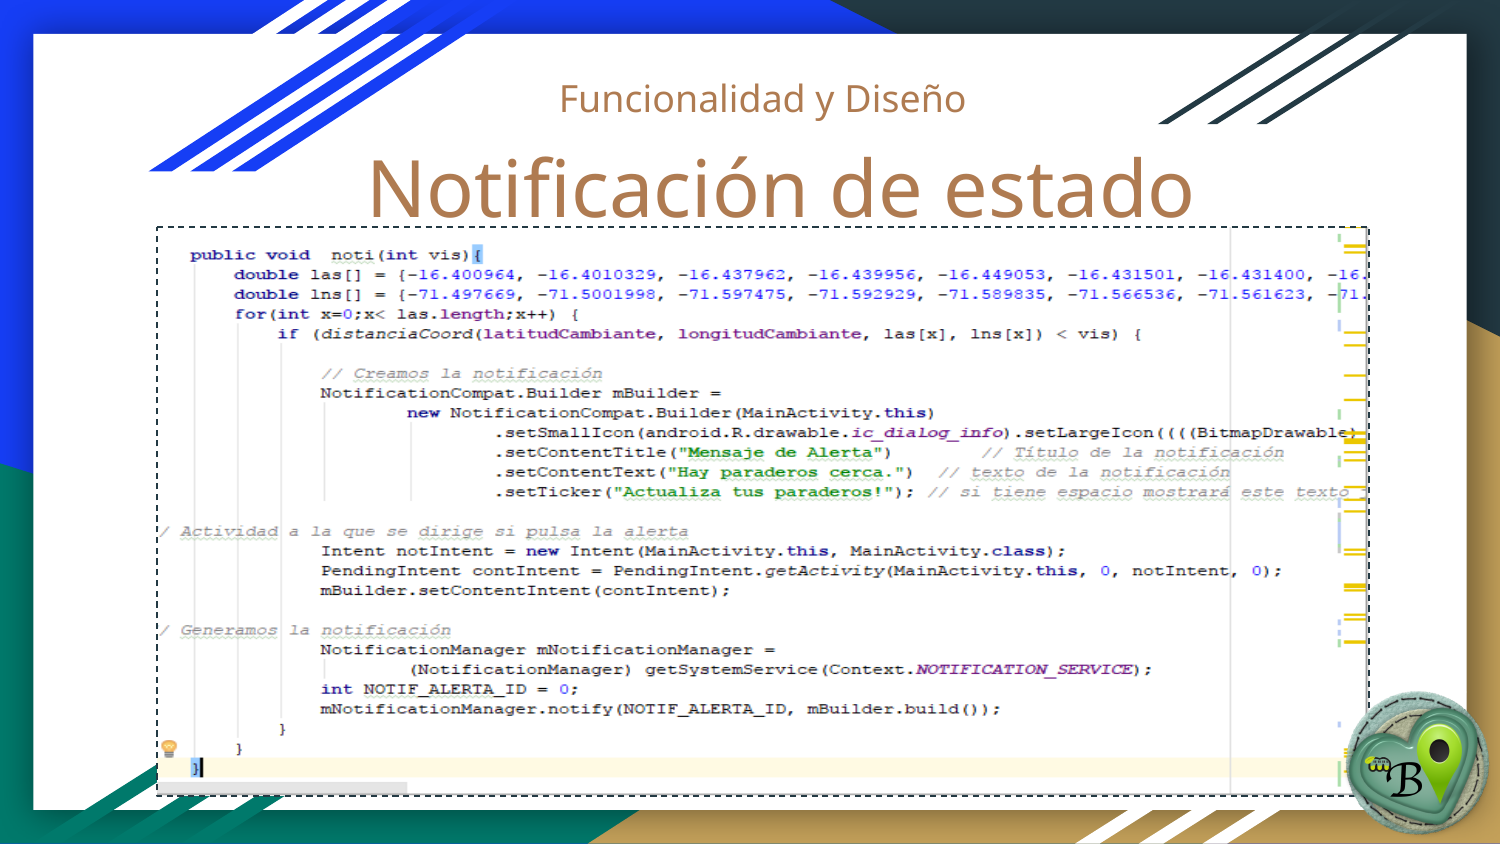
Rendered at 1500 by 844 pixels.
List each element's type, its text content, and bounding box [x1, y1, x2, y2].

title Notificación de estado [341, 134, 1221, 226]
subtitle Funcionalidad y Diseño [64, 60, 1462, 134]
picture [157, 227, 1500, 842]
